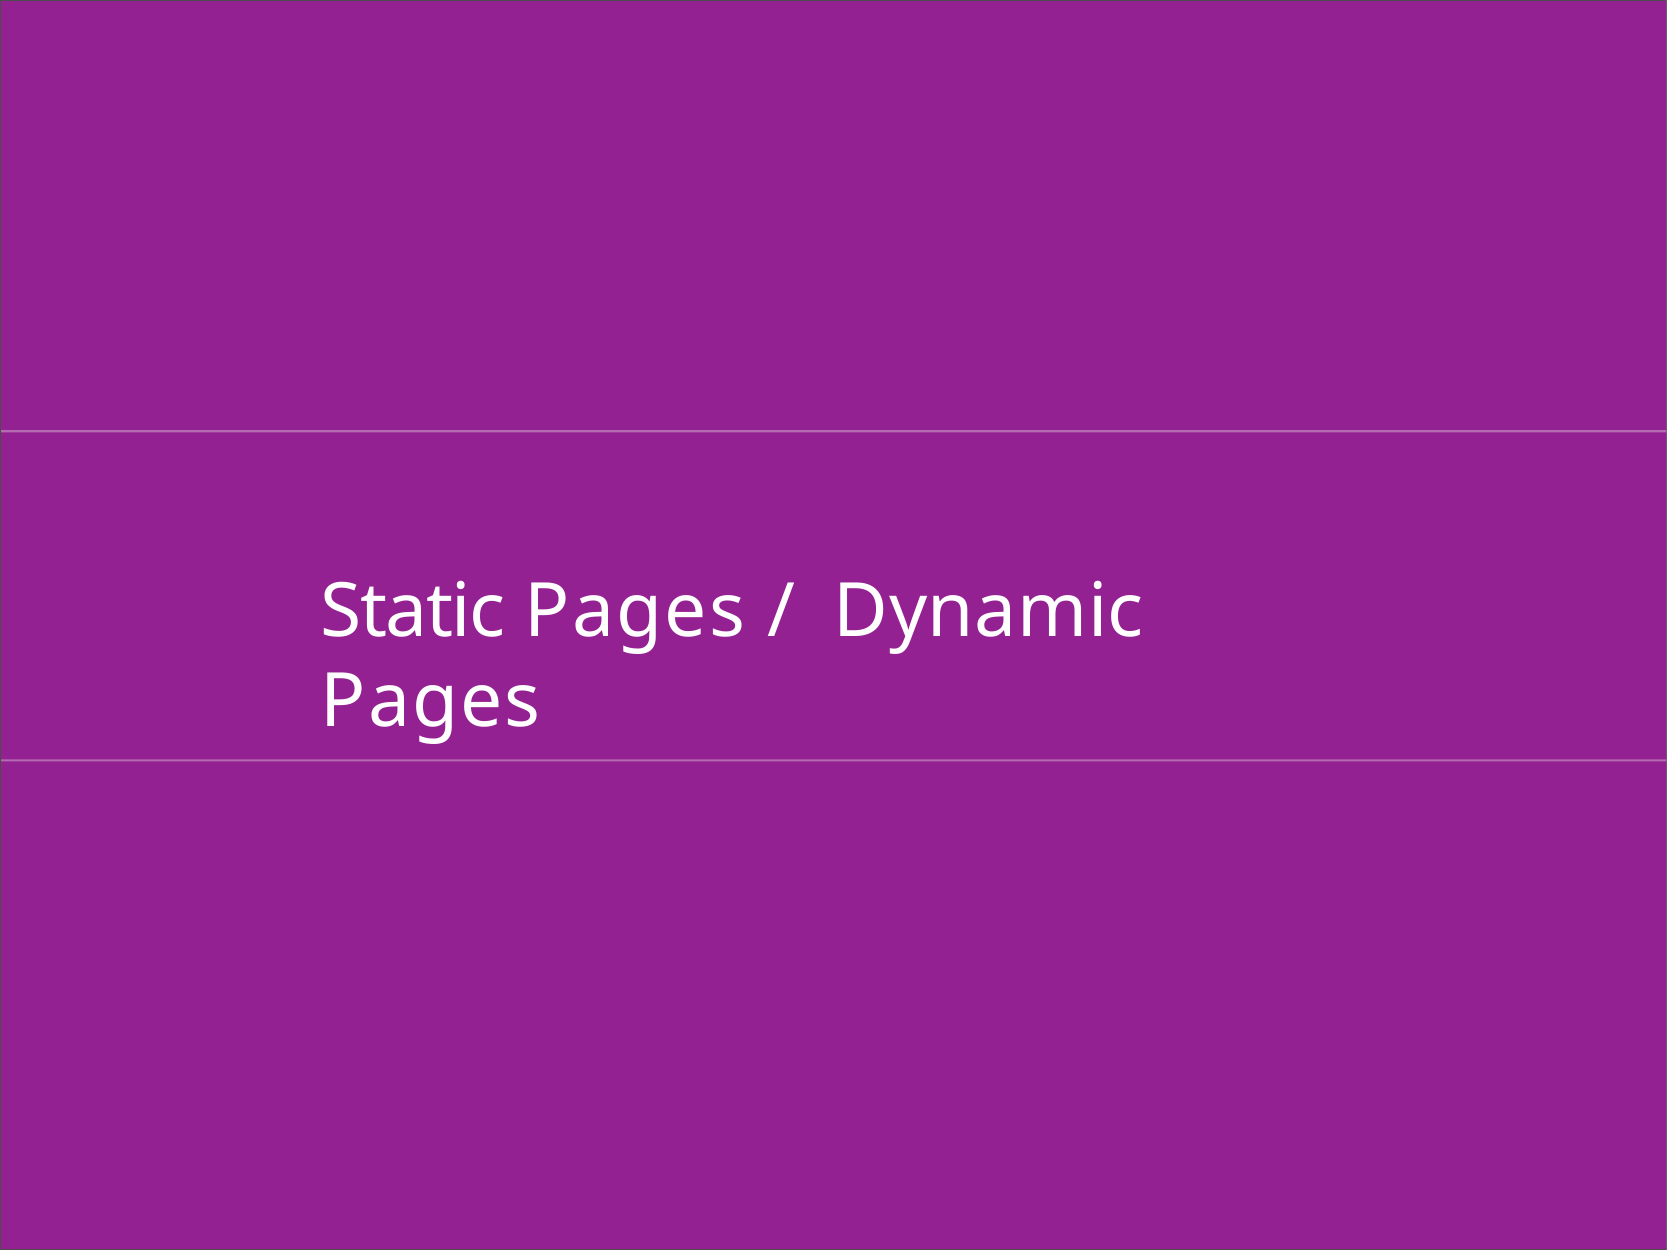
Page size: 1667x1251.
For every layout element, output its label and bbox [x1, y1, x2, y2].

text_box [0, 0, 1667, 1250]
